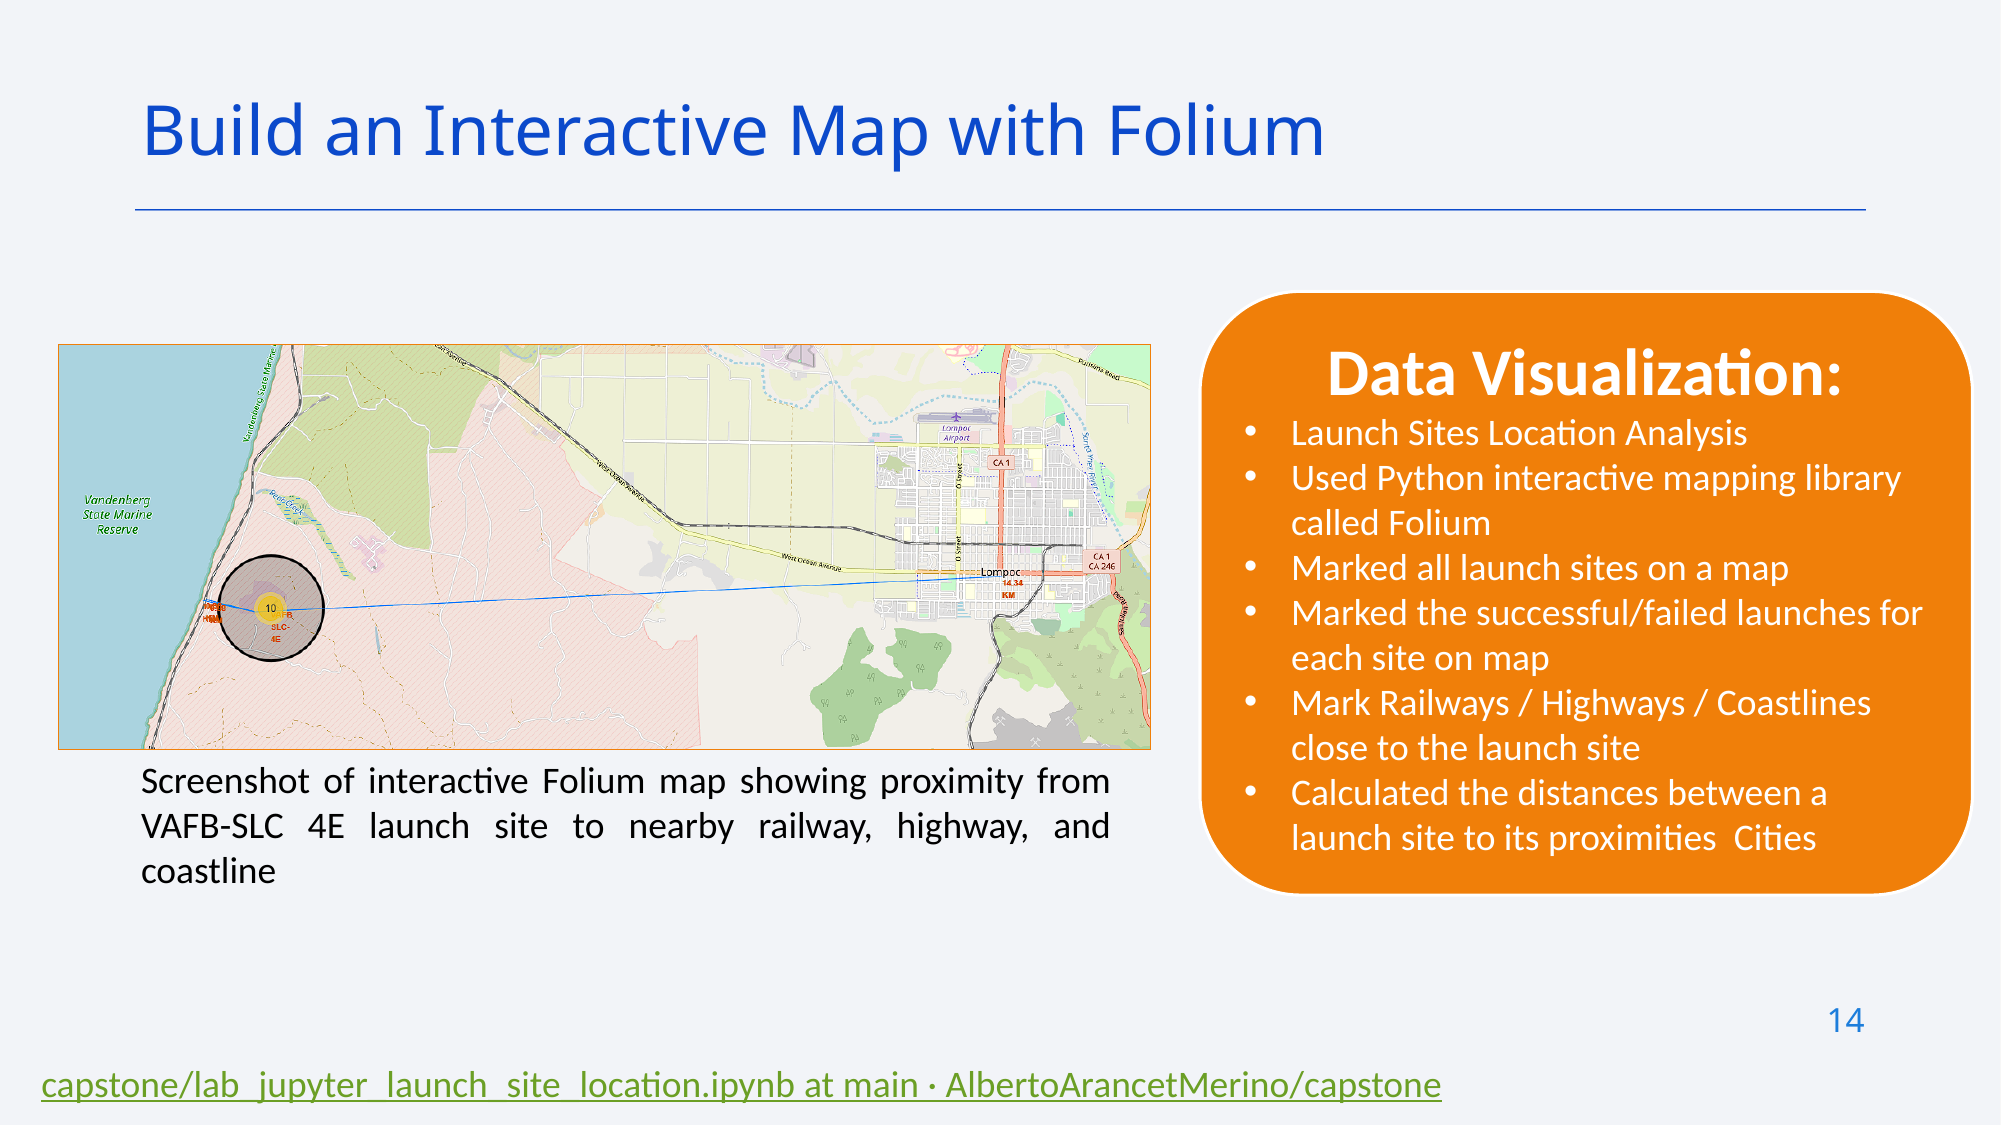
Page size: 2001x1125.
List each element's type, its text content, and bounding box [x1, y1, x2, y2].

slide_number 14 [1429, 988, 1880, 1055]
picture [0, 0, 2001, 1125]
text_box Screenshot of interactive Folium map showing proximity from VAFB-SLC 4E launch site to nearby railway, highway, and coastline [126, 750, 1127, 899]
text_box Data Visualization: Launch Sites Location Analysis Used Python interactive mapping library called Folium Marked all launch sites on a map Marked the successful/failed launches for each site on map Mark Railways / Highways / Coastlines close to the launch site Calculated the distances between a launch site to its proximities Cities [1198, 289, 1975, 897]
text_box capstone/lab_jupyter_launch_site_location.ipynb at main · AlbertoArancetMerino/capstone [26, 1052, 1611, 1113]
text_box Build an Interactive Map with Folium [126, 88, 1852, 179]
